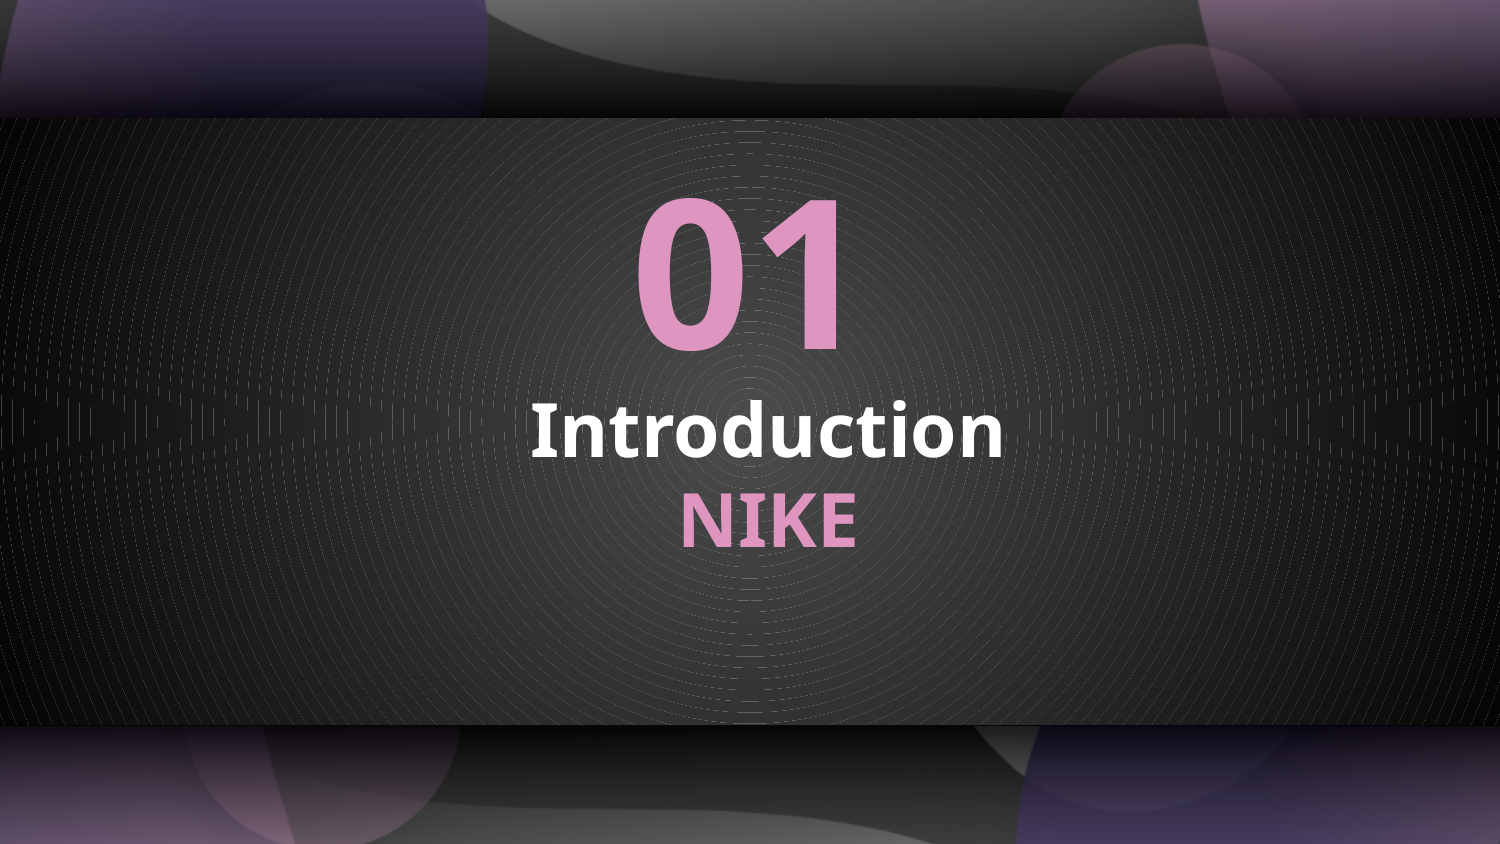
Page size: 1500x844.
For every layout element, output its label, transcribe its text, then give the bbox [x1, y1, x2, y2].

title 01 [568, 164, 932, 407]
title Introduction NIKE [166, 383, 1334, 561]
